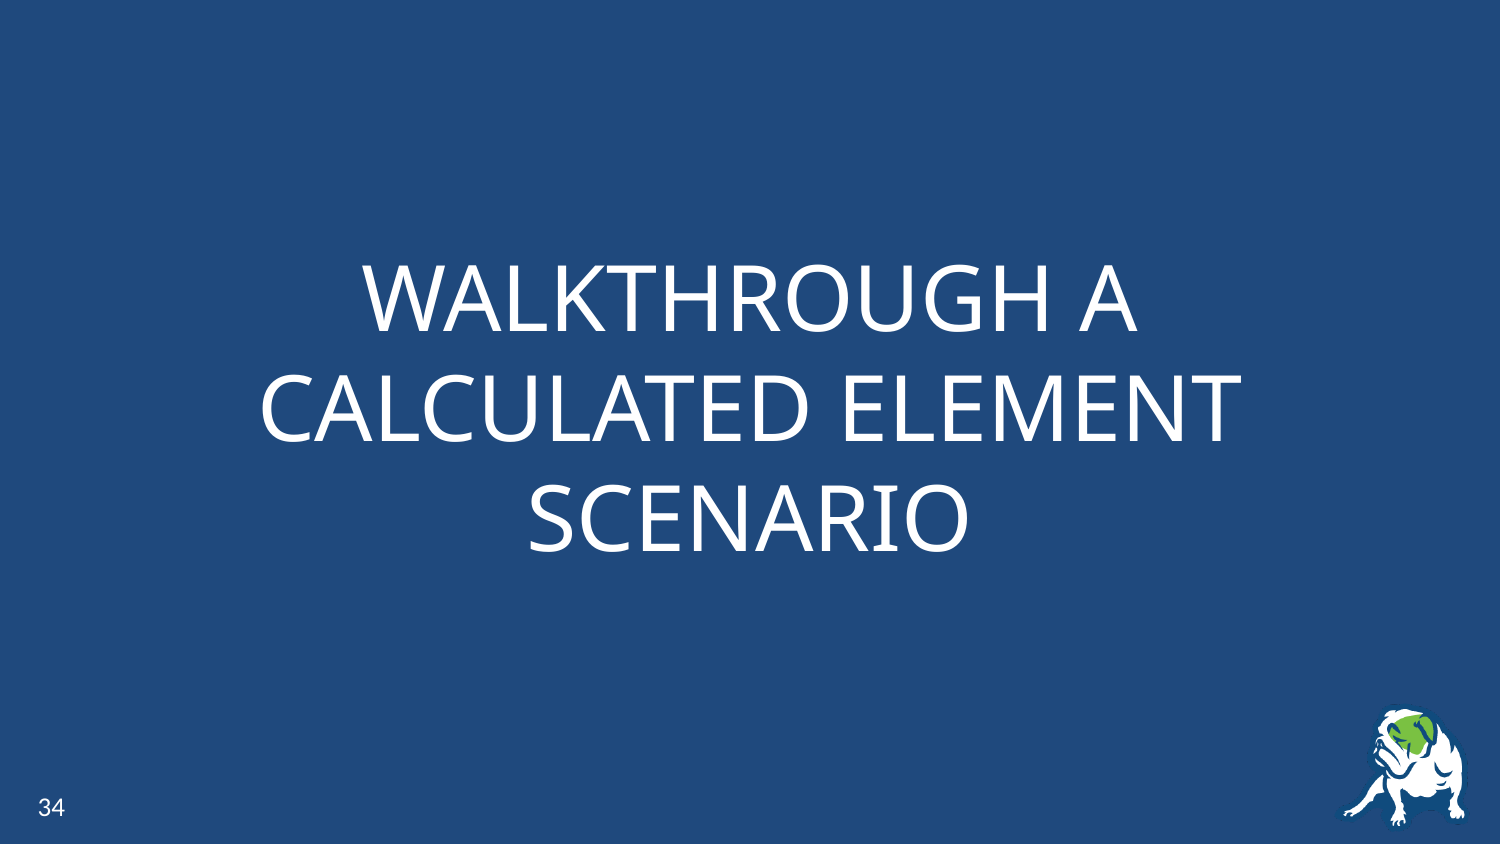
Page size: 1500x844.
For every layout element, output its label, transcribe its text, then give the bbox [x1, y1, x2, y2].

title WALKTHROUGH A CALCULATED ELEMENT SCENARIO [75, 334, 1425, 475]
picture [1334, 700, 1470, 835]
slide_number 34 [22, 773, 113, 839]
